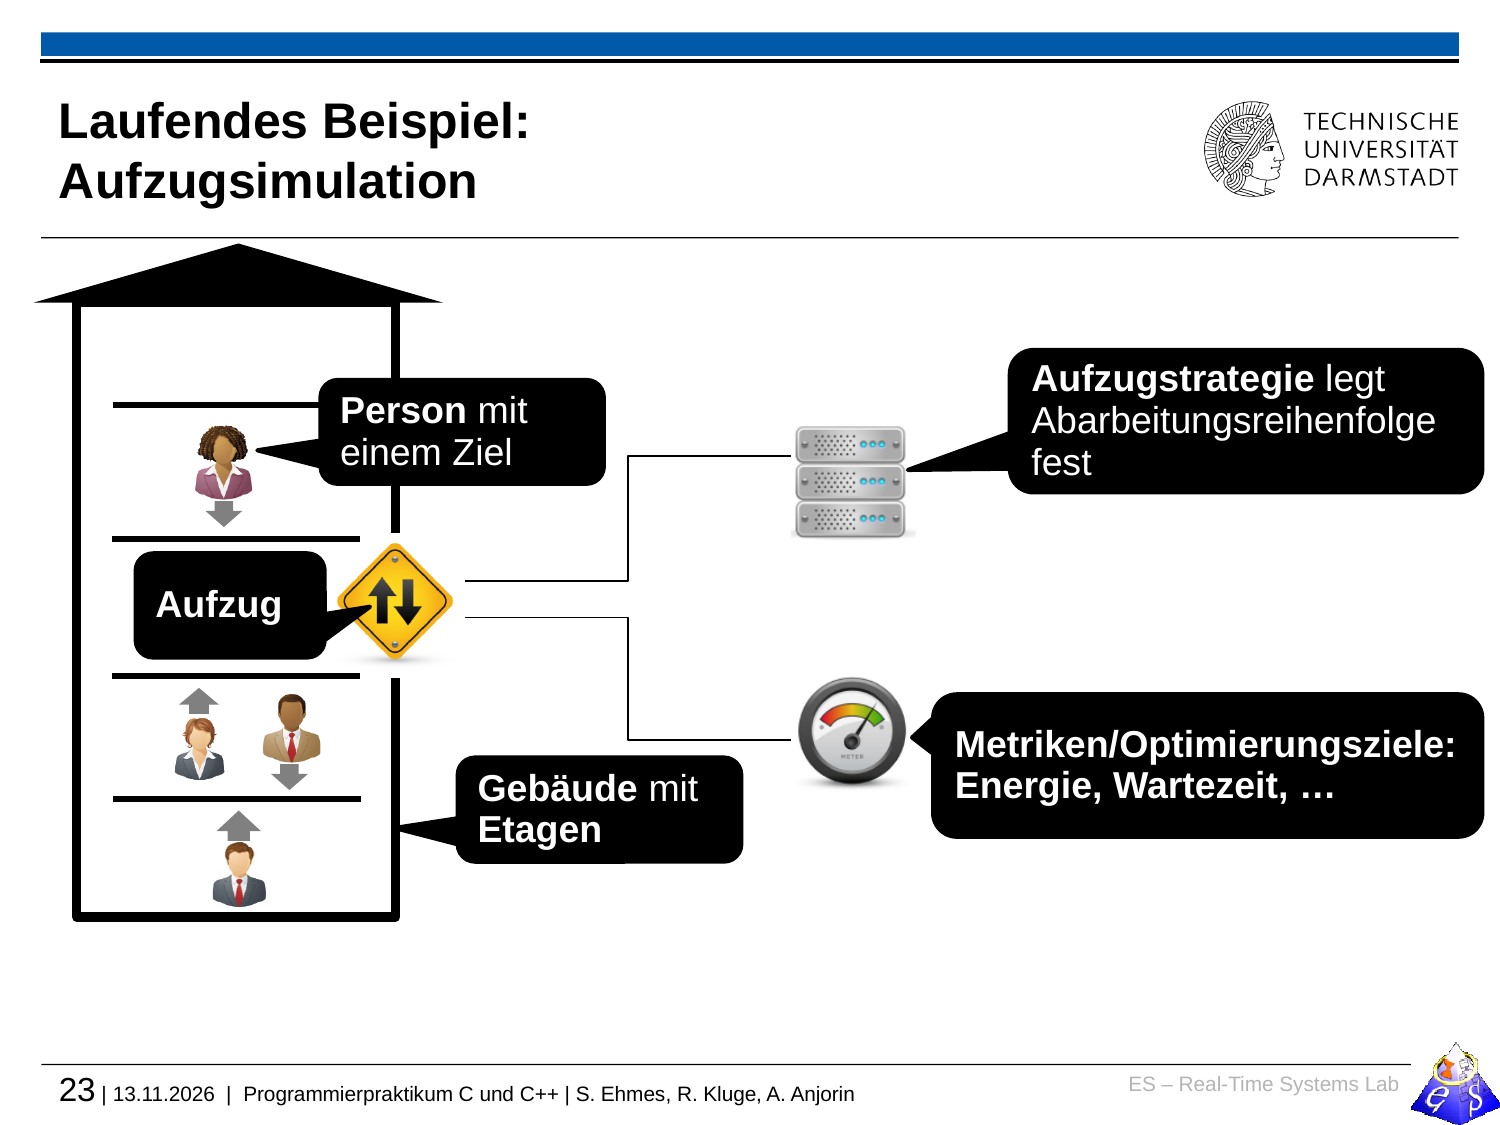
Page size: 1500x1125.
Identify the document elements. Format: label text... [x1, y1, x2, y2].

text_box int i = 42; int &iR = i; iR++; const int &iR = i; cout << iR << endl; [116, 679, 396, 685]
picture [791, 417, 916, 544]
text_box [172, 687, 226, 782]
text_box [33, 243, 443, 303]
text_box Metriken/Optimierungsziele: Energie, Wartezeit, … [918, 692, 1485, 839]
text_box [76, 303, 396, 917]
text_box Person mit einem Ziel [262, 377, 606, 486]
picture [324, 533, 466, 678]
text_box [257, 691, 321, 791]
title Laufendes Beispiel: Aufzugsimulation [58, 80, 1187, 218]
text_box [194, 422, 258, 528]
picture [795, 671, 914, 798]
text_box Gebäude mit Etagen [392, 755, 744, 864]
text_box Aufzug [133, 551, 319, 660]
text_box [464, 455, 792, 582]
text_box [464, 617, 792, 740]
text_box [207, 810, 269, 909]
picture [1187, 84, 1483, 214]
text_box Aufzugstrategie legt Abarbeitungsreihenfolge fest [921, 347, 1485, 495]
picture [1411, 1041, 1500, 1125]
